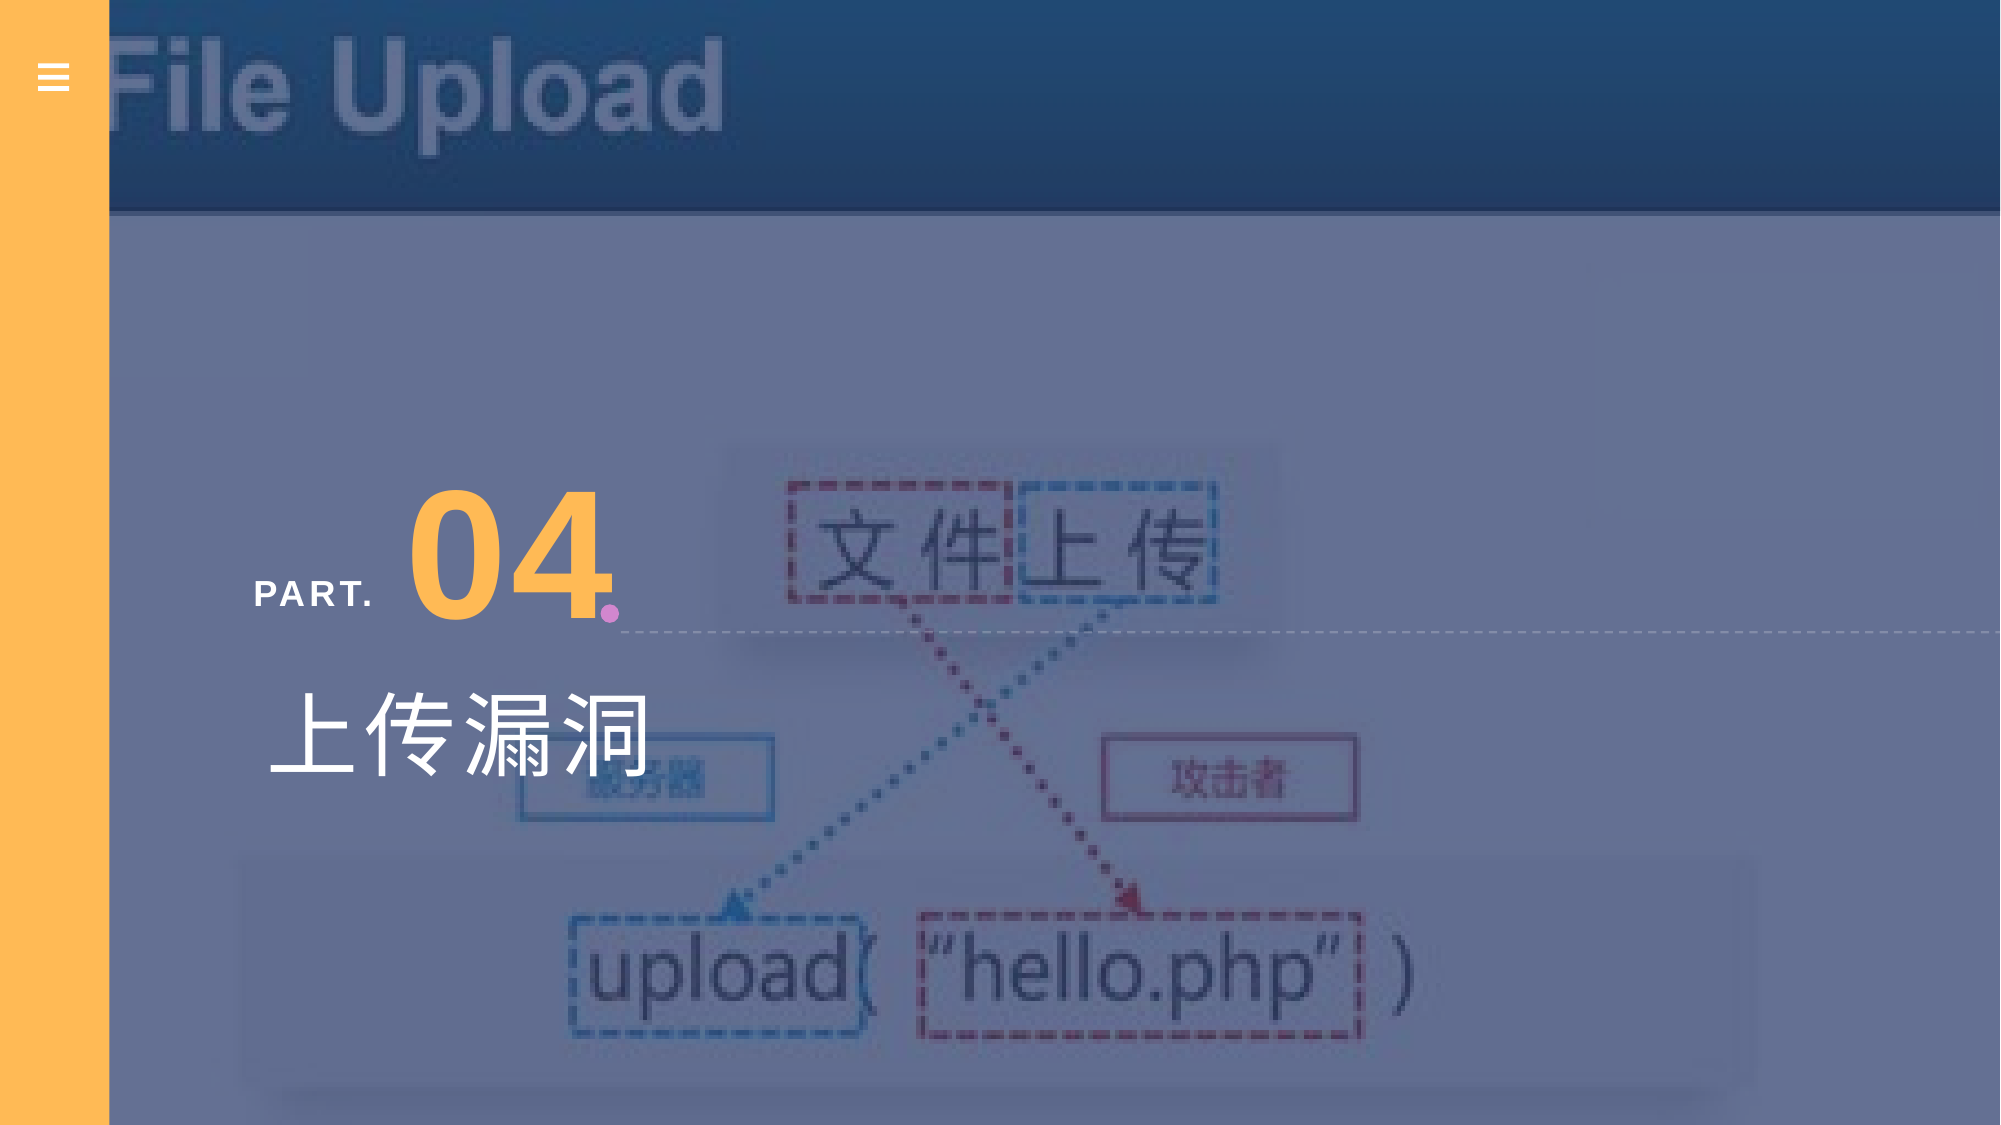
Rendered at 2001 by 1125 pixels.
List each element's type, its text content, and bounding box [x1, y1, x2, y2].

text_box [599, 603, 621, 624]
text_box PART. [238, 562, 388, 623]
title 上传漏洞 [251, 669, 797, 796]
text_box 04 [387, 427, 632, 665]
